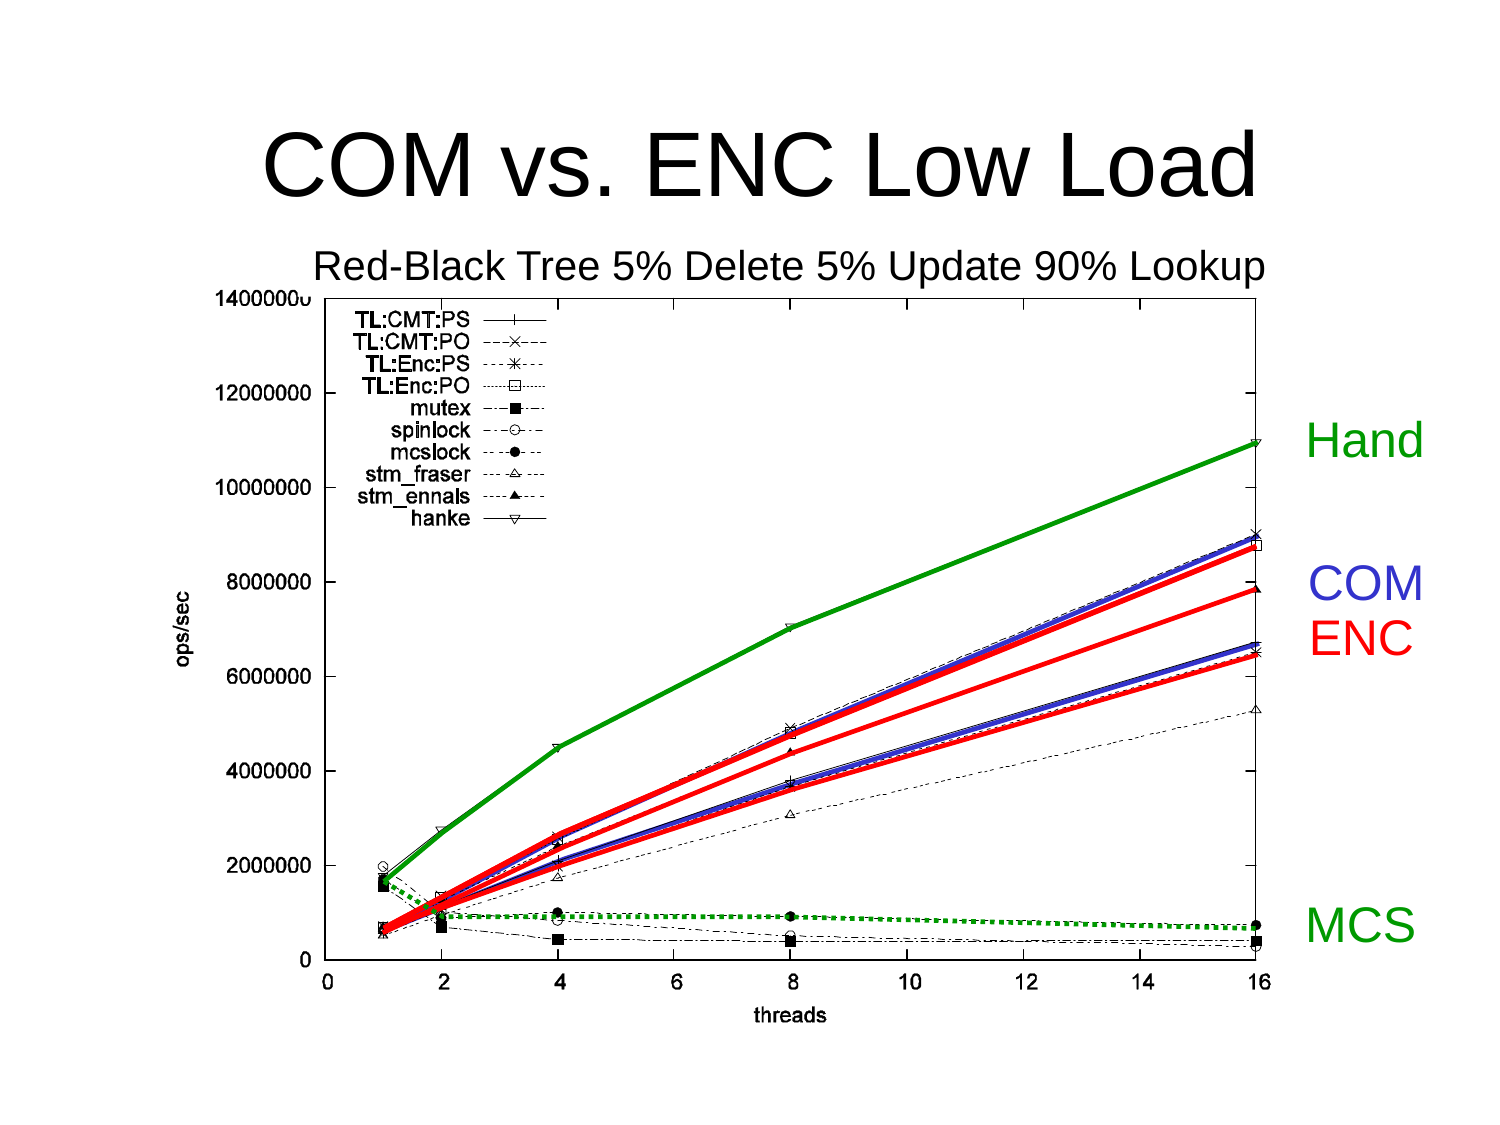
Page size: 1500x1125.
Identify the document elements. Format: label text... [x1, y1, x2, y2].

title COM vs. ENC Low Load [123, 66, 1400, 255]
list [159, 232, 1294, 1027]
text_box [383, 399, 1441, 960]
